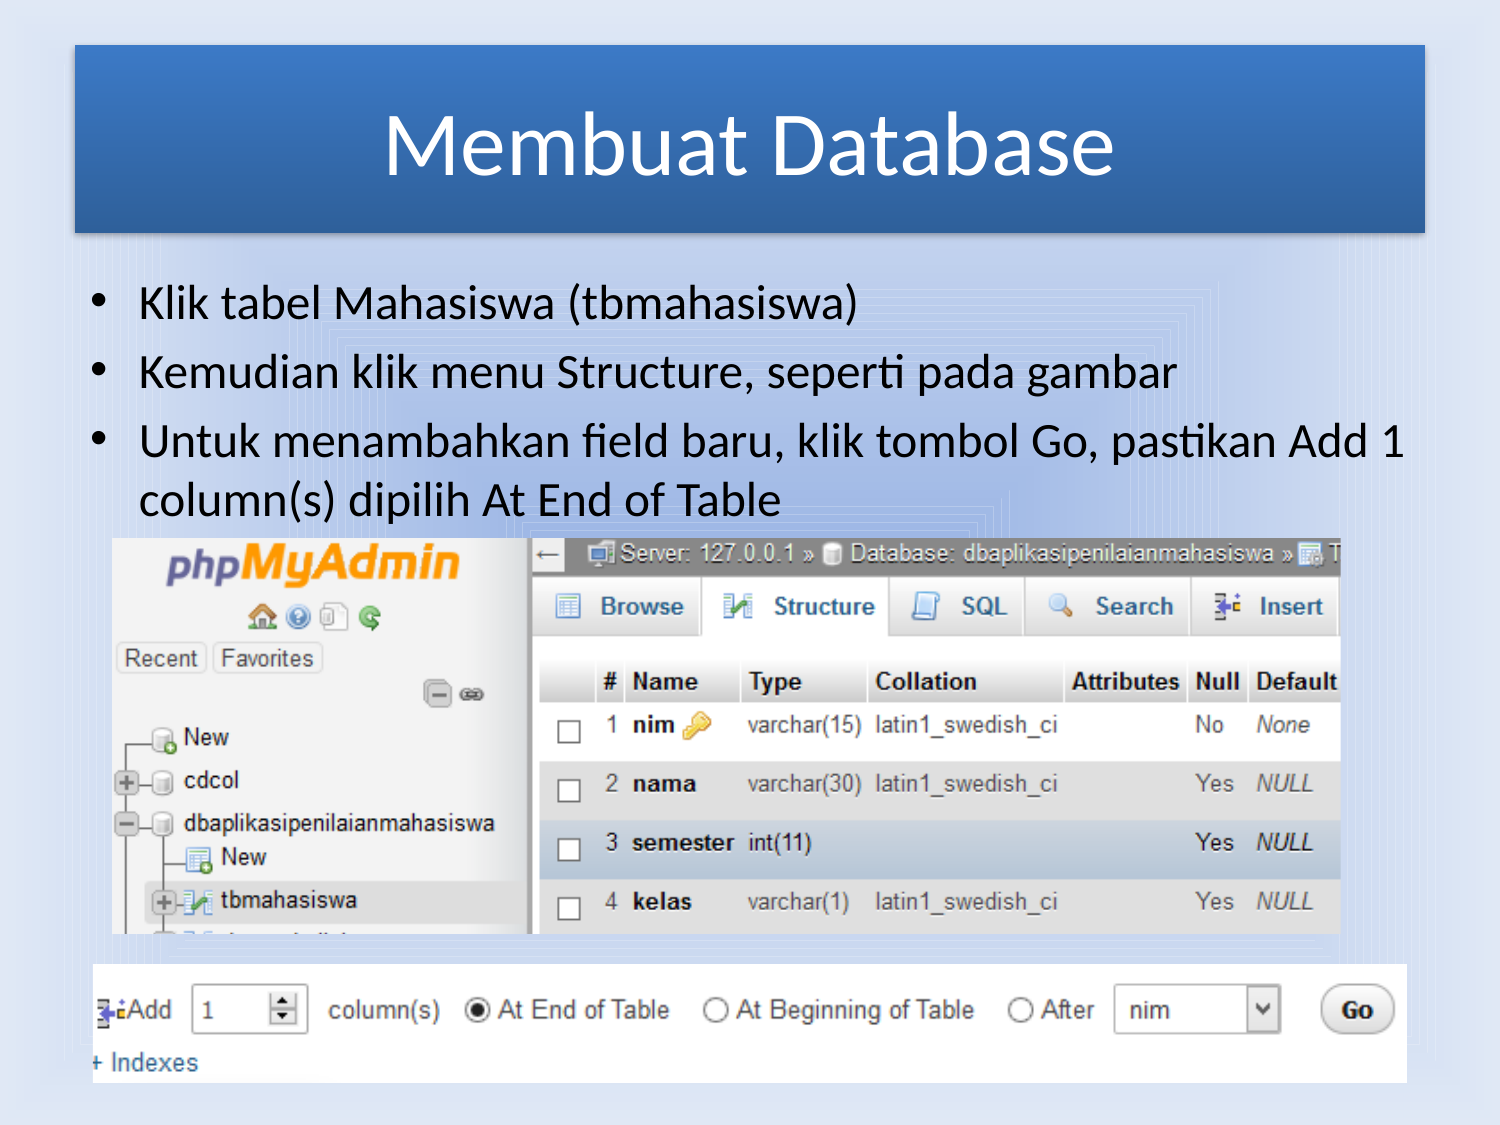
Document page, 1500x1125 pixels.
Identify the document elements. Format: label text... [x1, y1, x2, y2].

title Membuat Database [75, 45, 1425, 233]
picture [111, 538, 1341, 934]
picture [92, 963, 1408, 1083]
list Klik tabel Mahasiswa (tbmahasiswa) Kemudian klik menu Structure, seperti pada gambar Untuk menambahkan field baru, klik tombol Go, pastikan Add 1 column(s) dipilih At End of Table [75, 262, 1425, 539]
